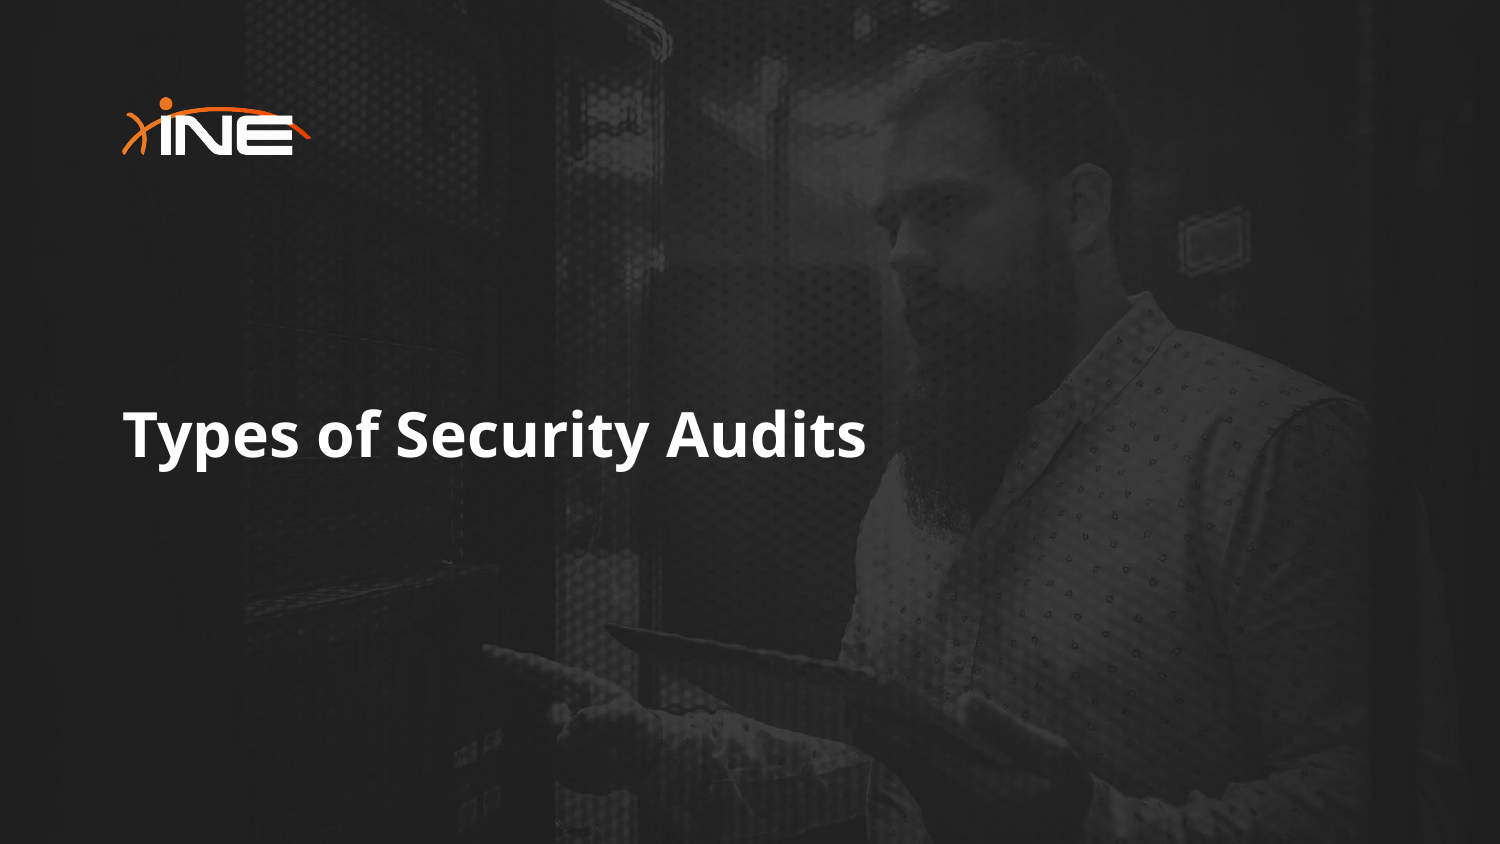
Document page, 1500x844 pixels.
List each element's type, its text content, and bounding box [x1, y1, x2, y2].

title Types of Security Audits [107, 359, 1250, 485]
picture [0, 0, 1500, 844]
